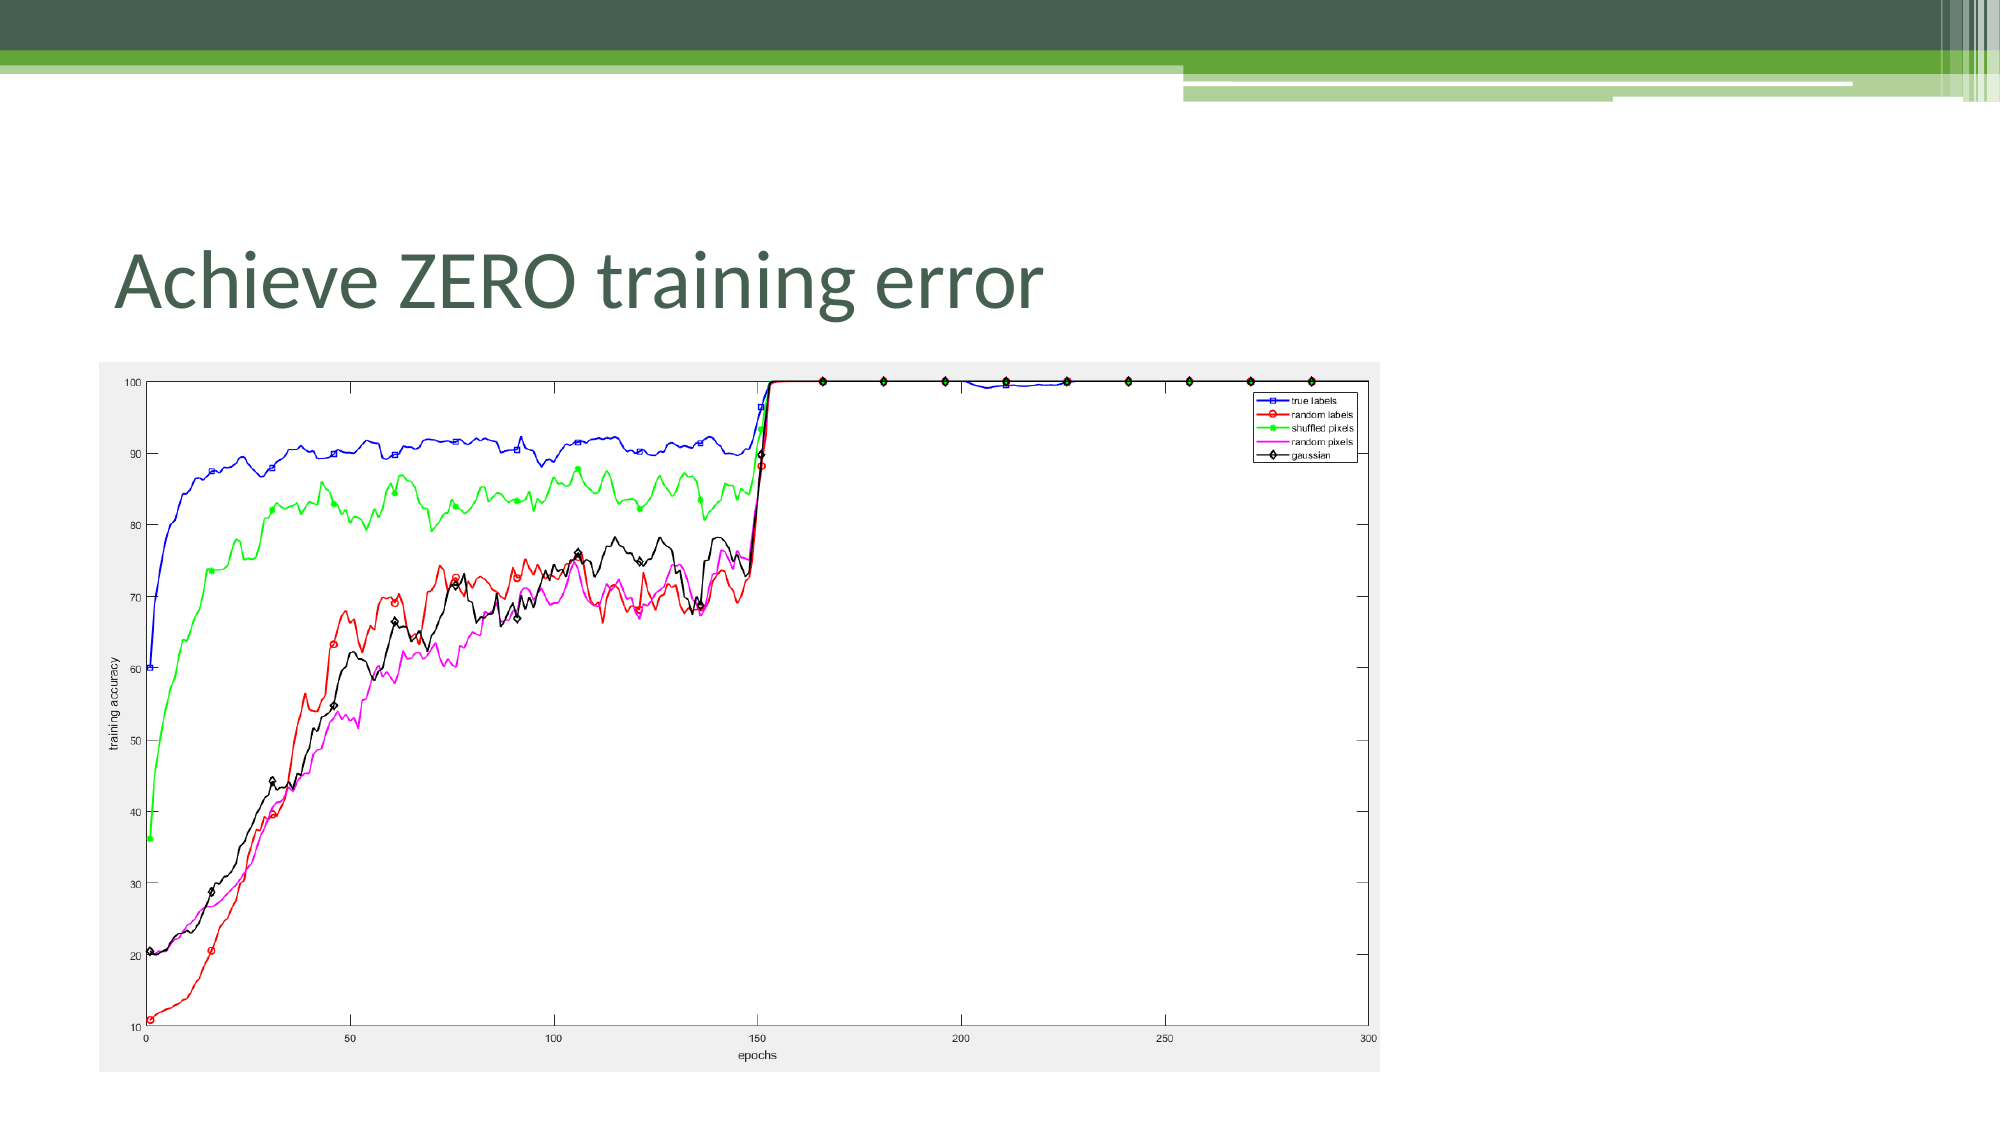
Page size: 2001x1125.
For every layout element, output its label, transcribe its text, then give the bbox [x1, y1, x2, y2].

title Achieve ZERO training error [99, 187, 1900, 363]
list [99, 362, 1380, 1072]
